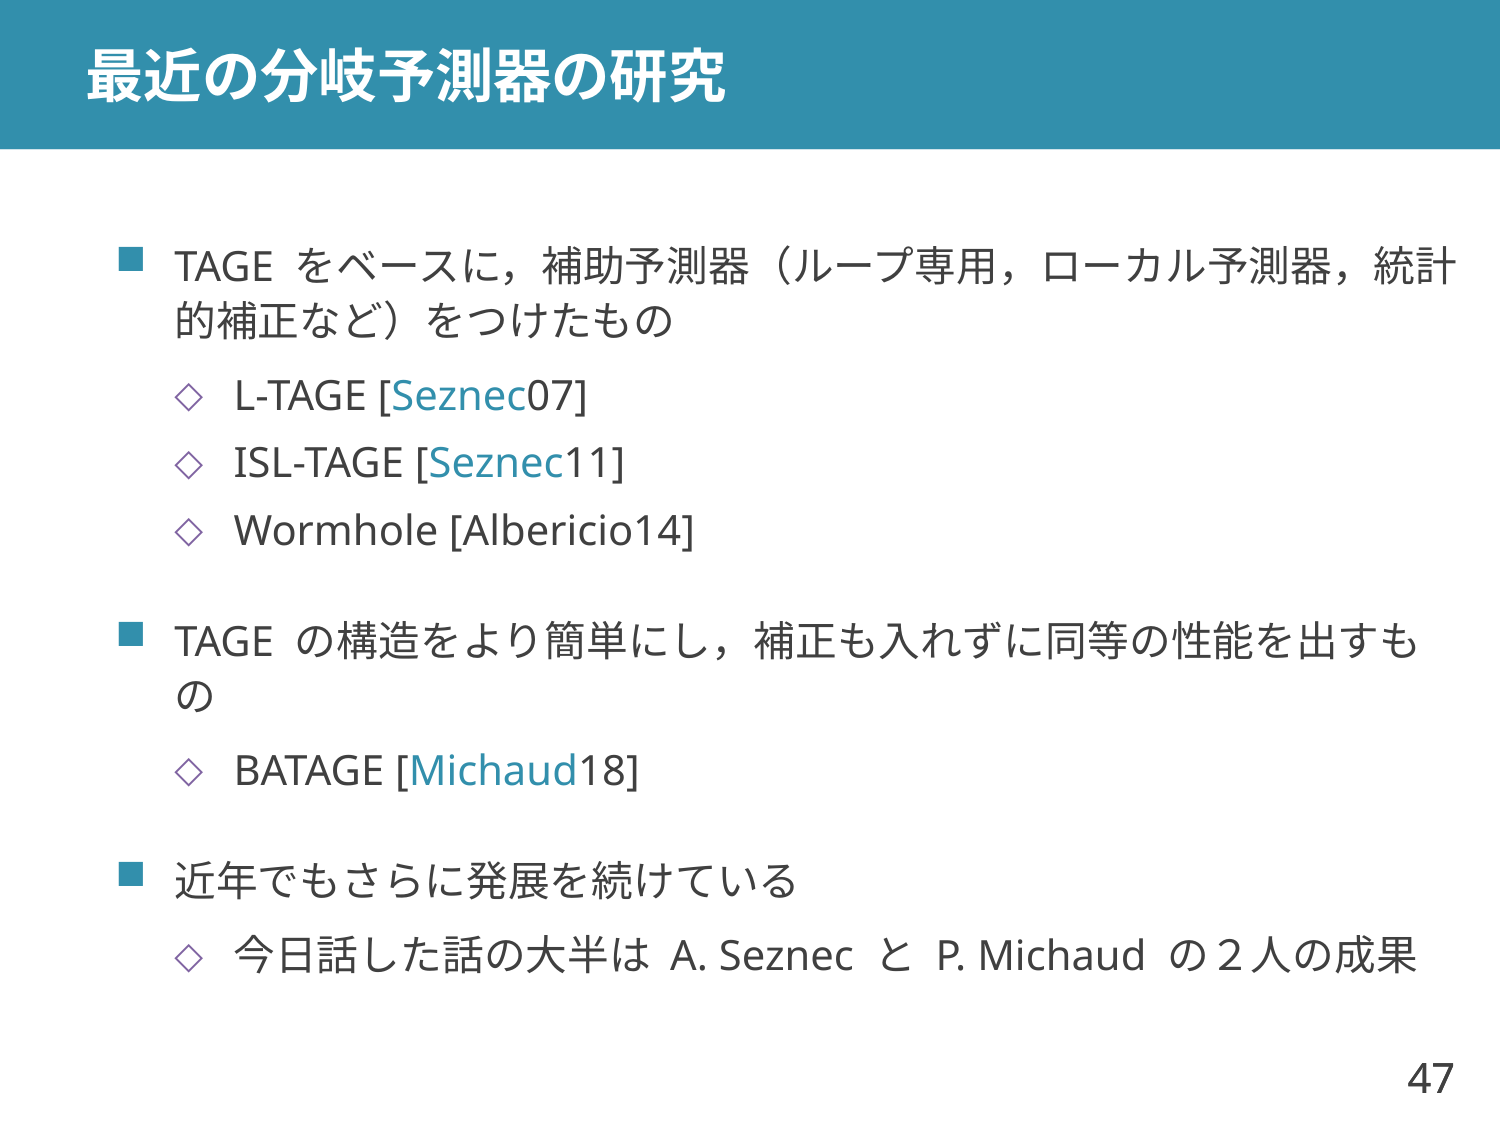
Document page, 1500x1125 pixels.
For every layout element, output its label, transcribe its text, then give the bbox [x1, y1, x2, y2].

title 最近の分岐予測器の研究 [70, 0, 1500, 150]
list TAGE をベースに，補助予測器（ループ専用，ローカル予測器，統計的補正など）をつけたもの L-TAGE [Seznec07] ISL-TAGE [Seznec11] Wormhole [Albericio14] TAGE の構造をより簡単にし，補正も入れずに同等の性能を出すもの BATAGE [Michaud18] 近年でもさらに発展を続けている 今日話した話の大半は A. Seznec と P. Michaud の２人の成果 [100, 178, 1474, 1036]
